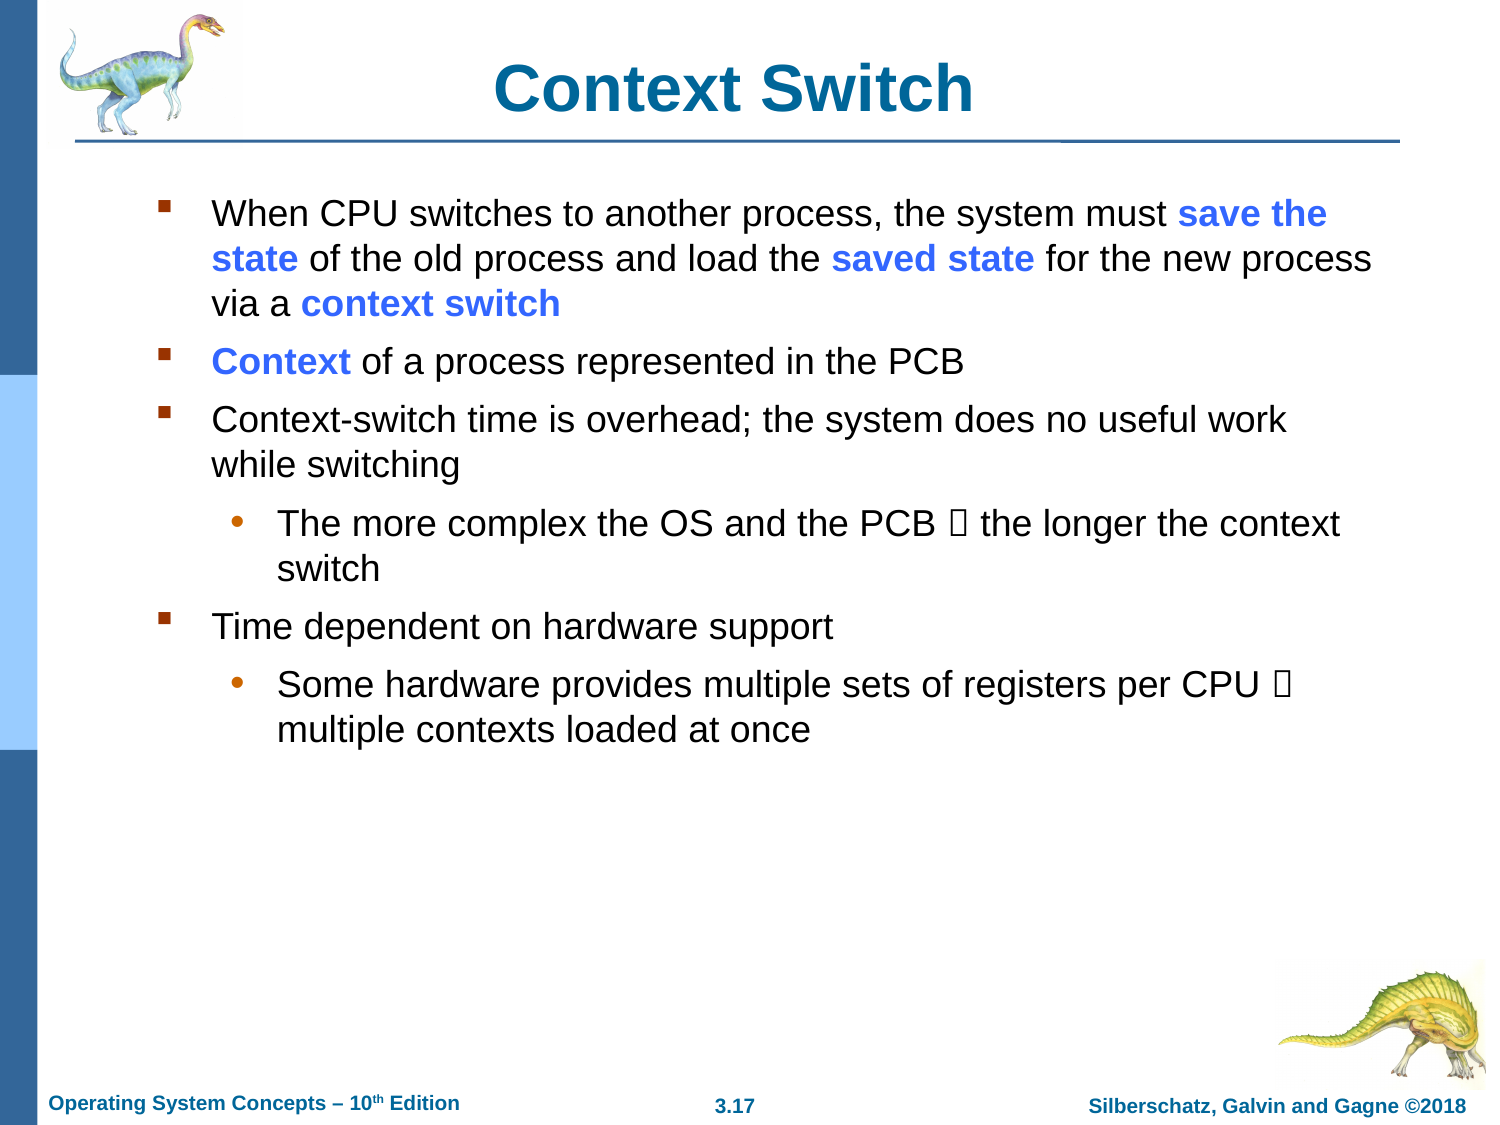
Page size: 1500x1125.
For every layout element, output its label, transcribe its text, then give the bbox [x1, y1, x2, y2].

list When CPU switches to another process, the system must save the state of the old process and load the saved state for the new process via a context switch Context of a process represented in the PCB Context-switch time is overhead; the system does no useful work while switching The more complex the OS and the PCB  the longer the context switch Time dependent on hardware support Some hardware provides multiple sets of registers per CPU  multiple contexts loaded at once [140, 181, 1396, 912]
picture [46, 0, 243, 149]
title Context Switch [59, 38, 1410, 133]
picture [1275, 959, 1486, 1090]
